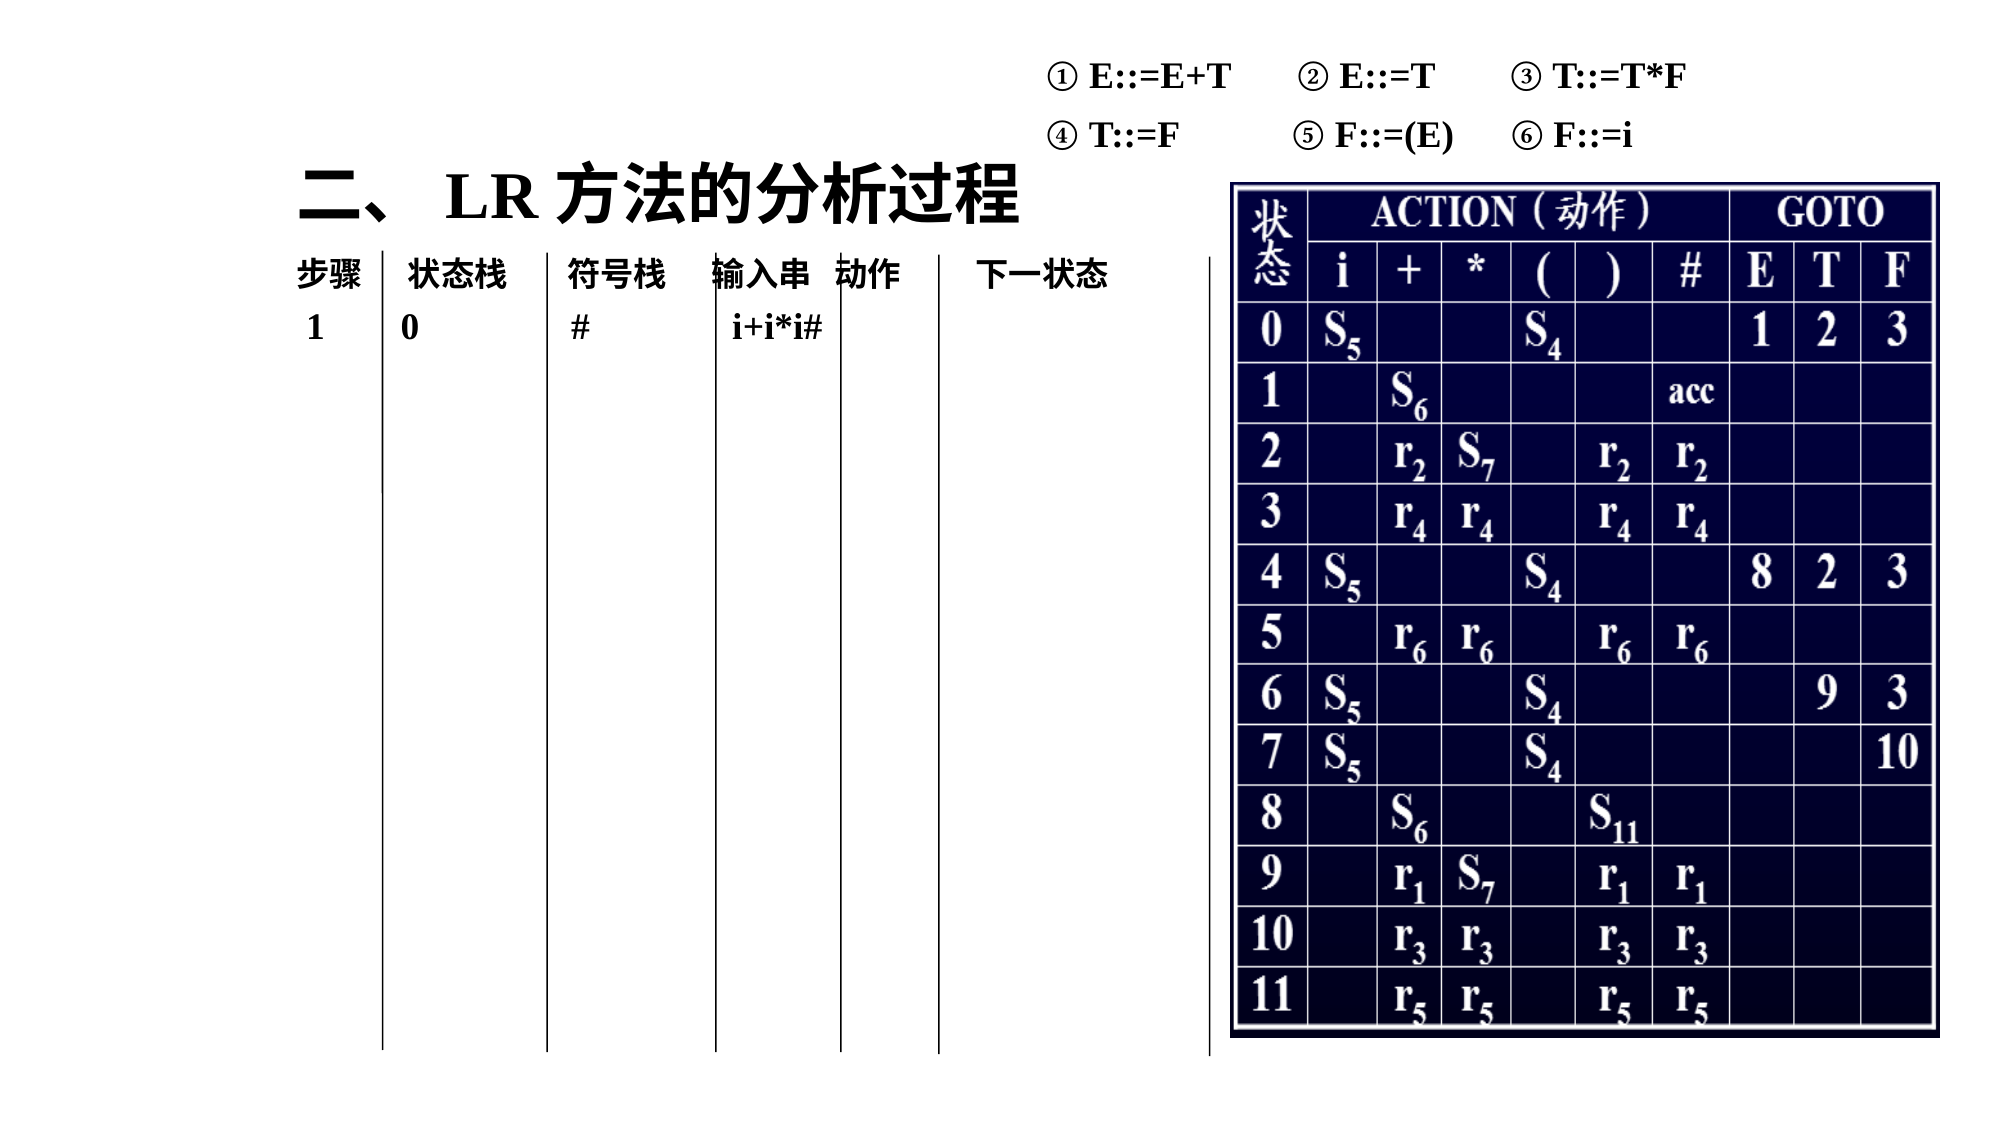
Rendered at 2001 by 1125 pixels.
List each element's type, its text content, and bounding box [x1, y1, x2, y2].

text_box 步骤 状态栈 符号栈 输入串 动作 下一状态 1 0 # i+i*i# [281, 238, 1283, 1075]
text_box 二、LR方法的分析过程 [281, 104, 1037, 238]
picture [1230, 182, 1940, 1039]
text_box ① E::=E+T ② E::=T ③ T::=T*F ④ T::=F ⑤ F::=(E) ⑥ F::=i [1022, 30, 1830, 163]
